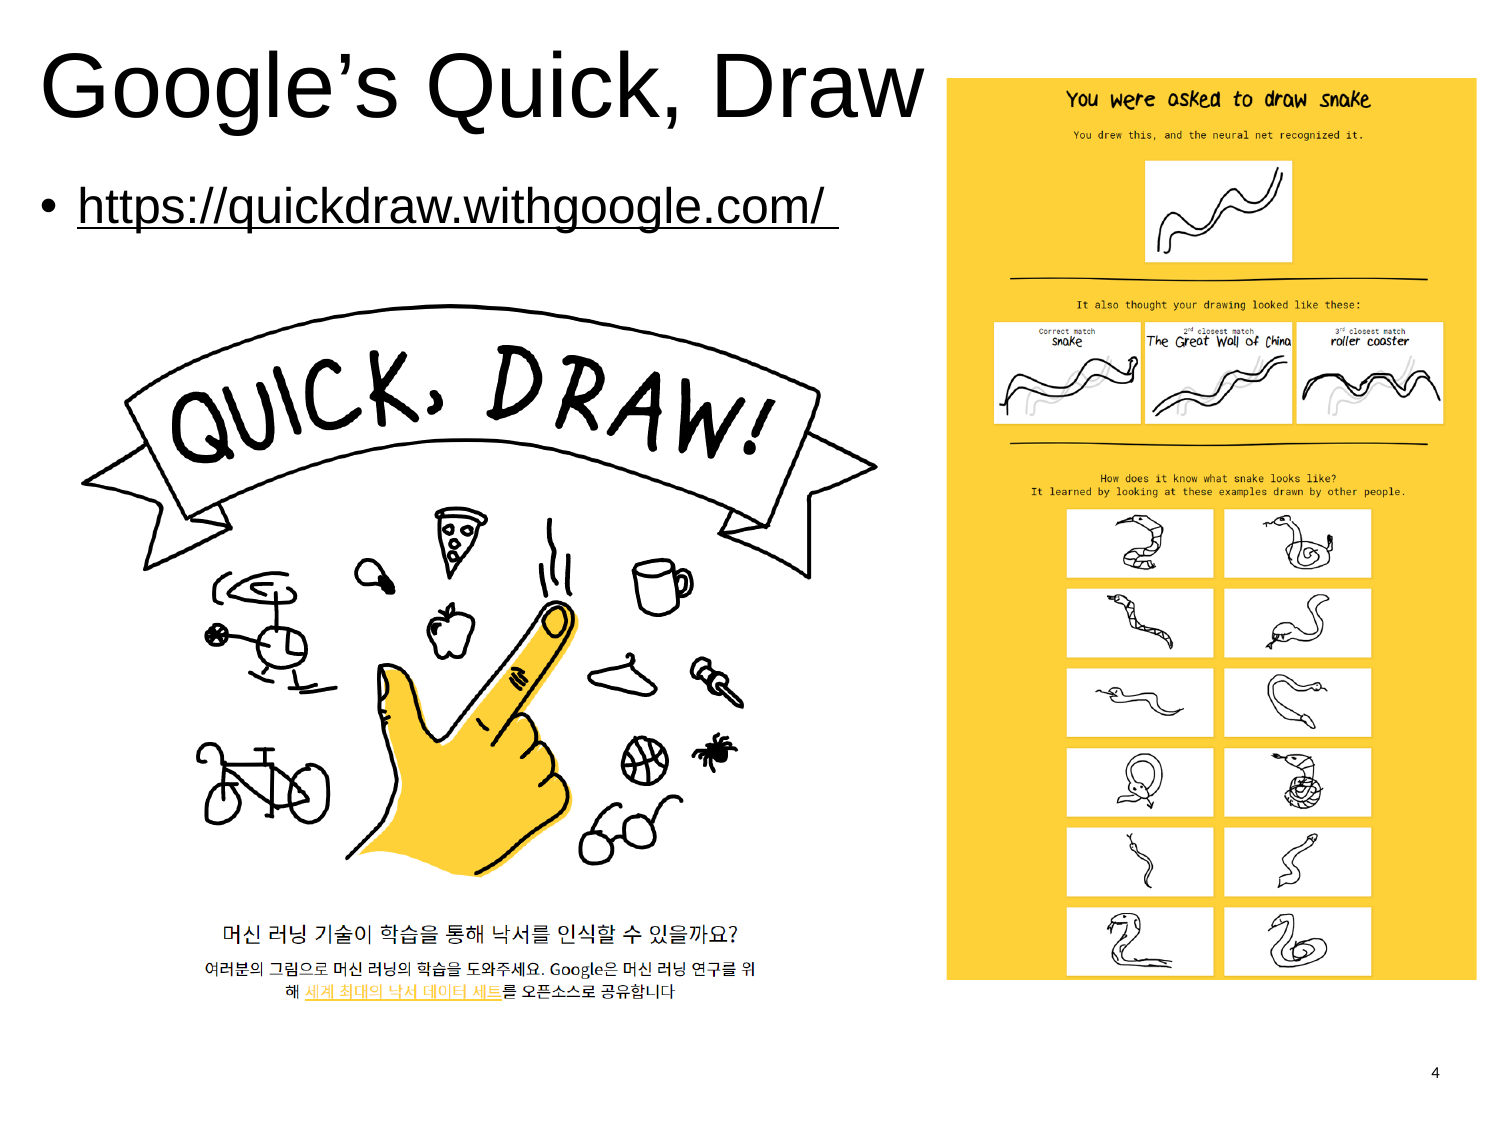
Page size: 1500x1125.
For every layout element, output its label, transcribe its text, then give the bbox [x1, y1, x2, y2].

slide_number 4 [1416, 1054, 1477, 1115]
title Google’s Quick, Draw [24, 17, 1477, 159]
picture [946, 78, 1477, 980]
picture [36, 267, 884, 1023]
list https://quickdraw.withgoogle.com/ [24, 173, 1477, 1040]
